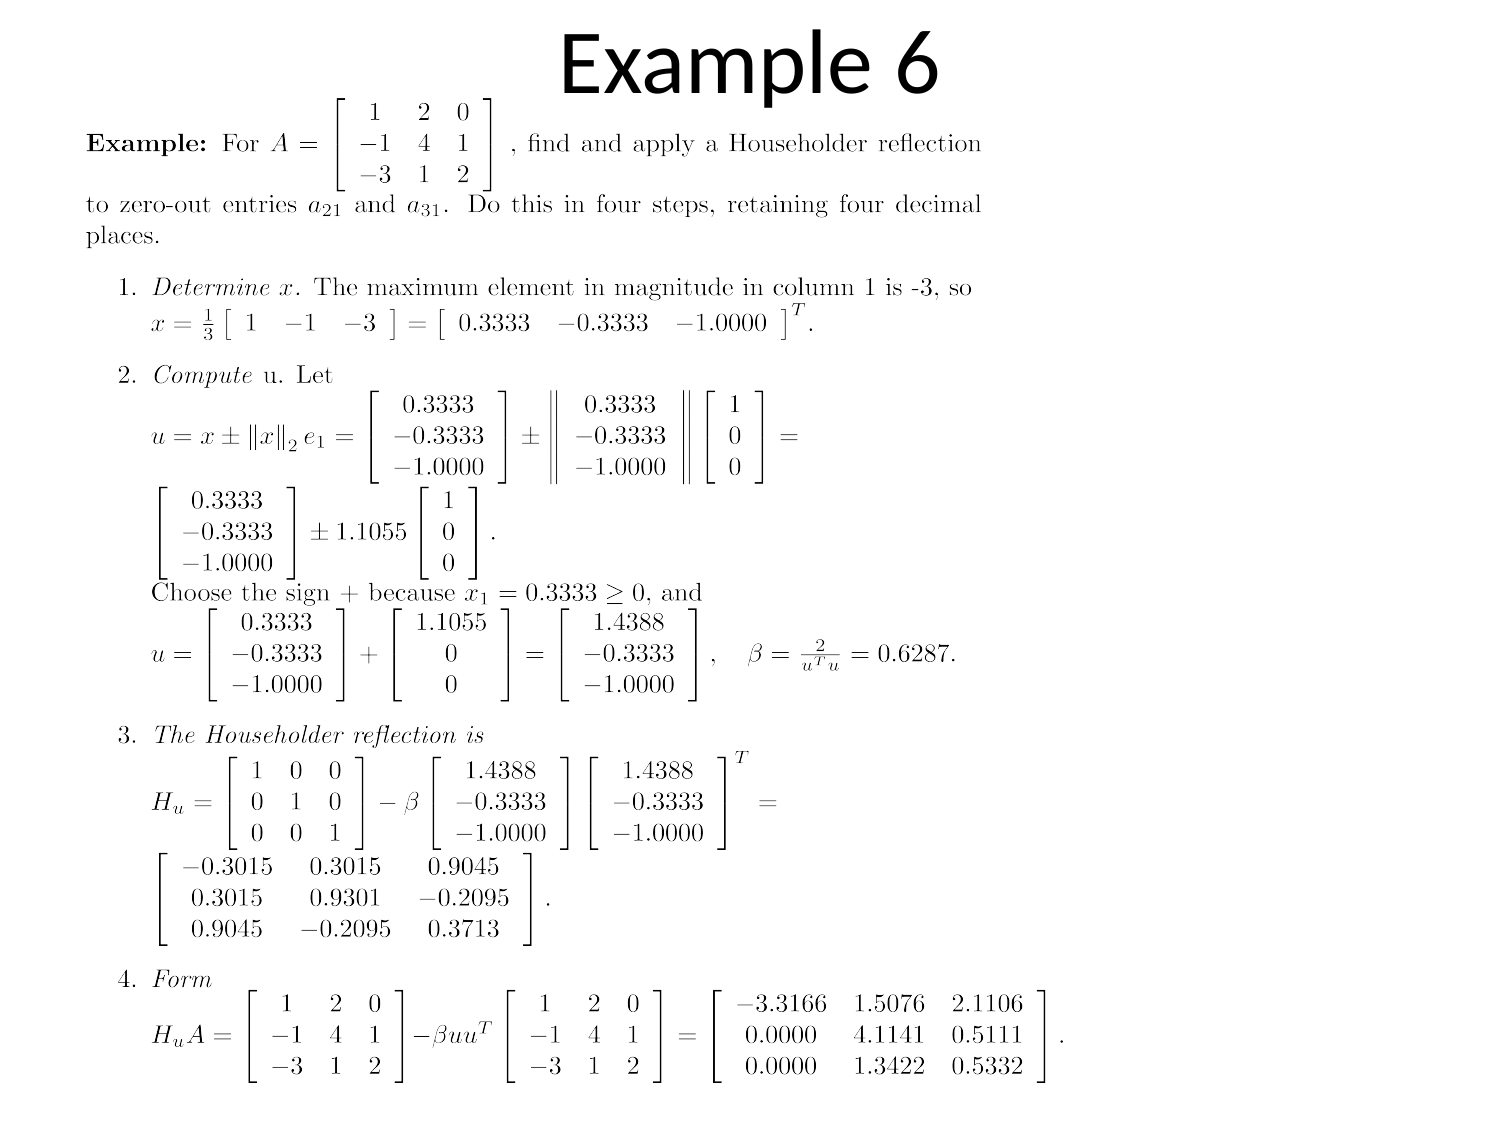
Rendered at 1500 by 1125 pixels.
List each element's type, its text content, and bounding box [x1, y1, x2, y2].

picture [86, 98, 1063, 1084]
title Example 6 [75, 0, 1425, 151]
